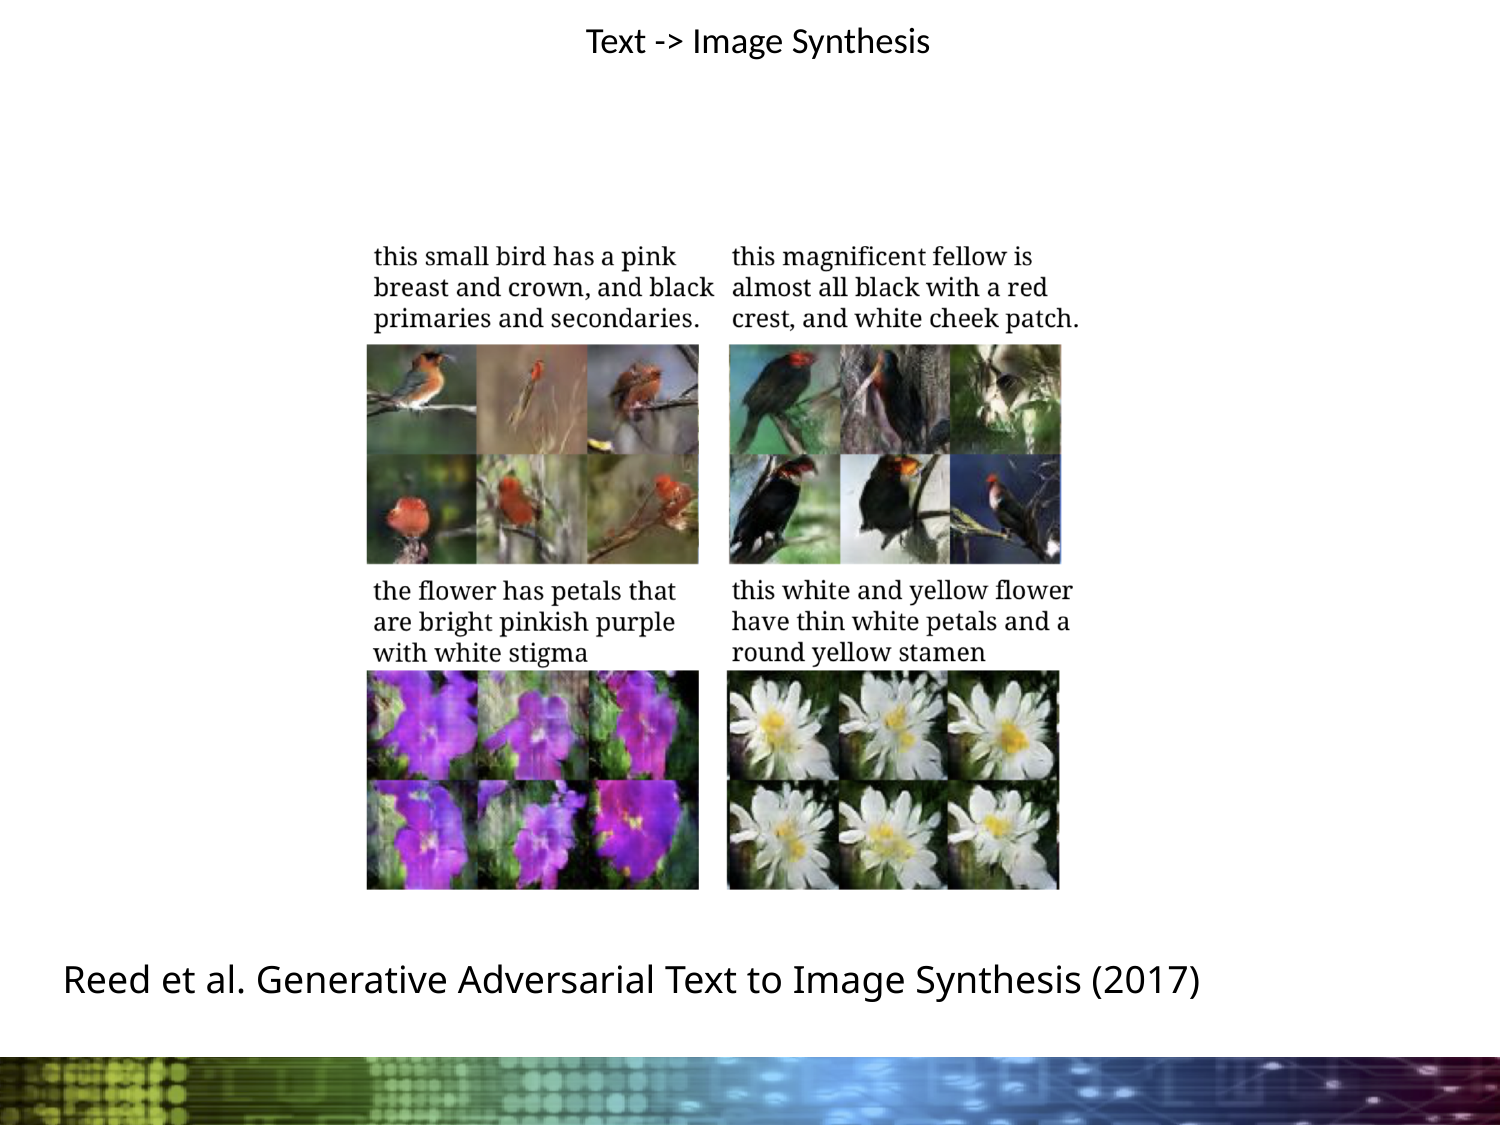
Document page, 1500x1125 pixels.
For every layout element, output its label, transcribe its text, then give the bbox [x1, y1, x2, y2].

text_box Reed et al. Generative Adversarial Text to Image Synthesis (2017) [47, 949, 1367, 1054]
title Text -> Image Synthesis [75, 9, 1443, 70]
picture [0, 1057, 1500, 1125]
picture [318, 216, 1091, 909]
